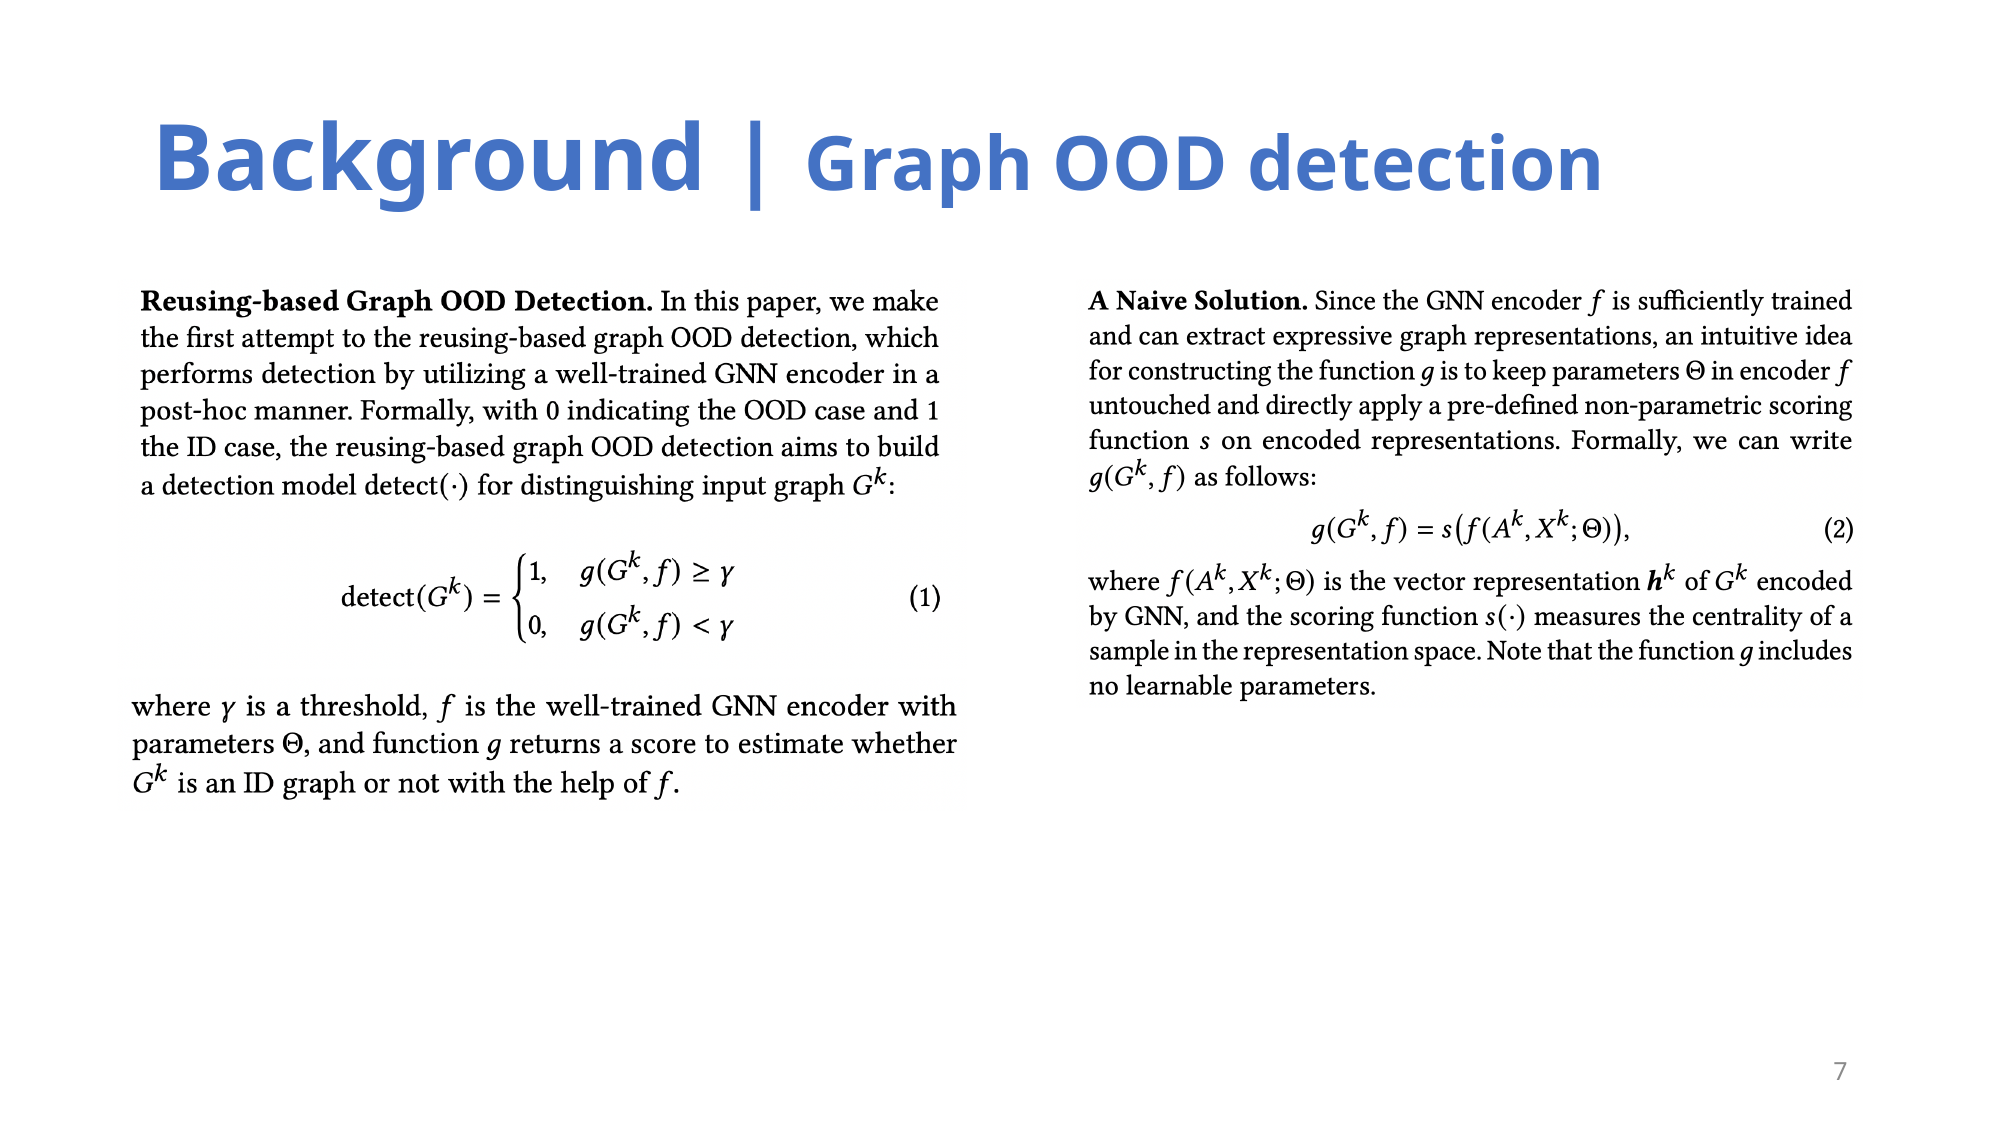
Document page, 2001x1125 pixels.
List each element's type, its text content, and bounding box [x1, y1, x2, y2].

title Background | Graph OOD detection [137, 52, 1863, 270]
slide_number 7 [1412, 1042, 1863, 1103]
picture [117, 677, 967, 811]
picture [1076, 279, 1863, 708]
picture [117, 279, 967, 669]
